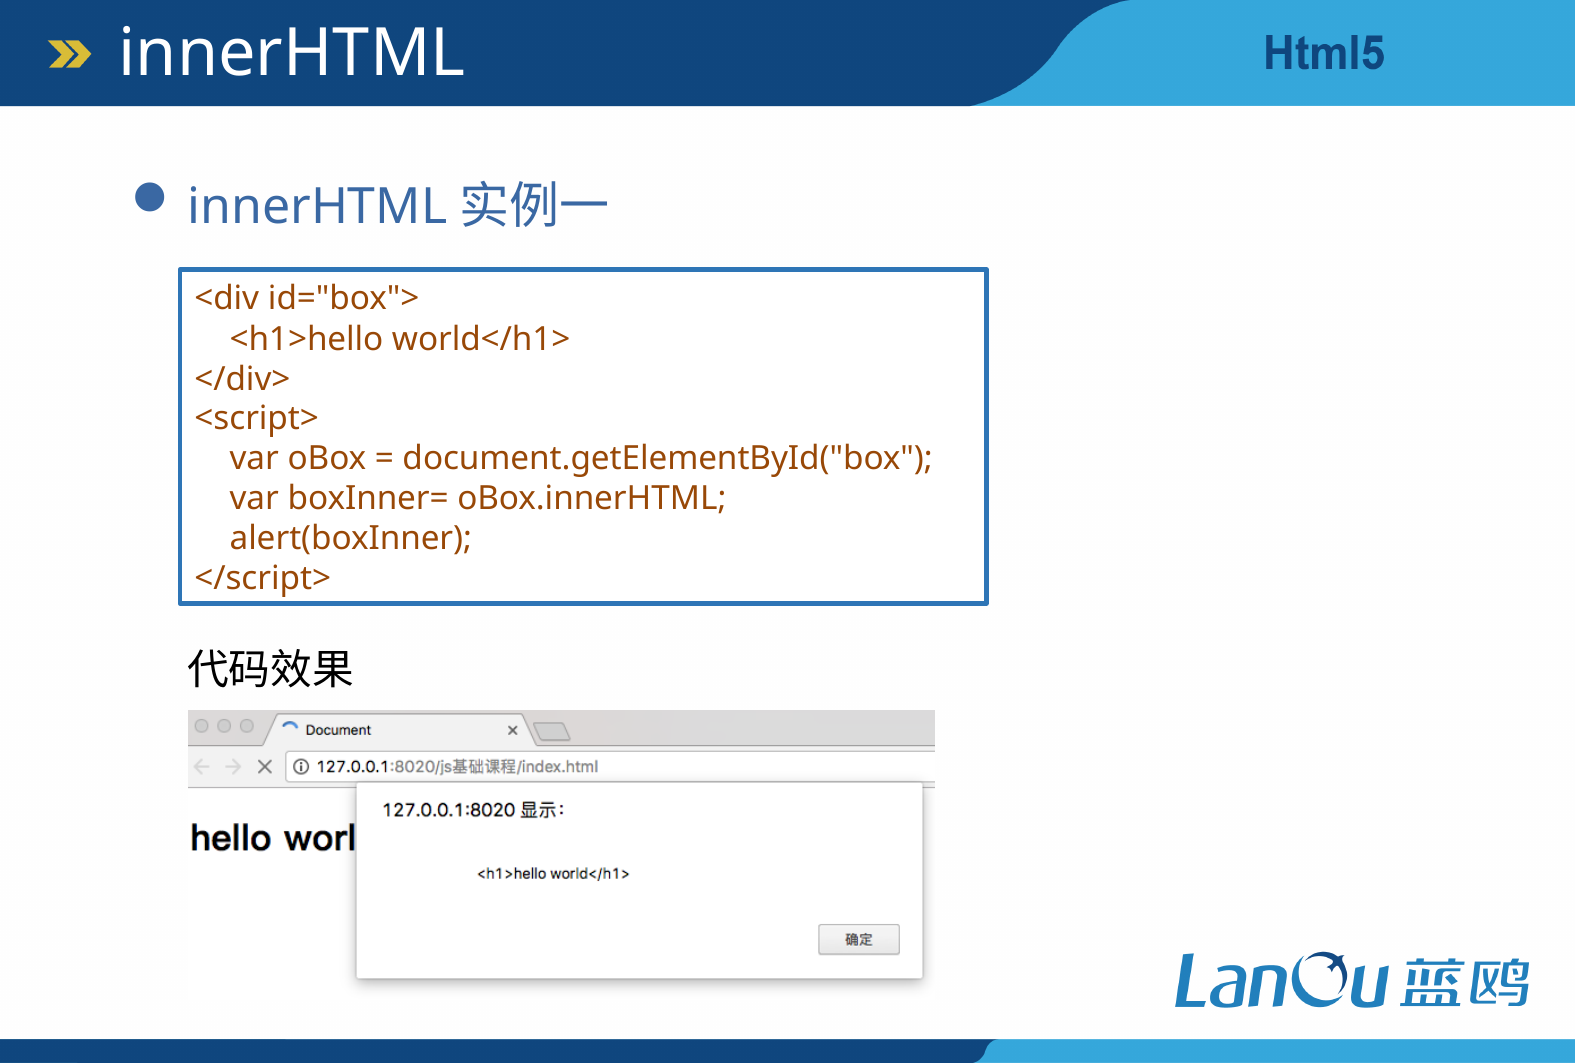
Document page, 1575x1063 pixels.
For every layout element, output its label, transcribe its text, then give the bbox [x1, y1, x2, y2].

picture [0, 0, 1575, 1063]
text_box <div id="box"> <h1>hello world</h1> </div> <script> var oBox = document.getElementById("box"); var boxInner= oBox.innerHTML; alert(boxInner); </script> [178, 267, 989, 606]
text_box innerHTML实例一 [123, 166, 617, 242]
text_box innerHTML [111, 1, 474, 97]
text_box 代码效果 [179, 635, 398, 700]
